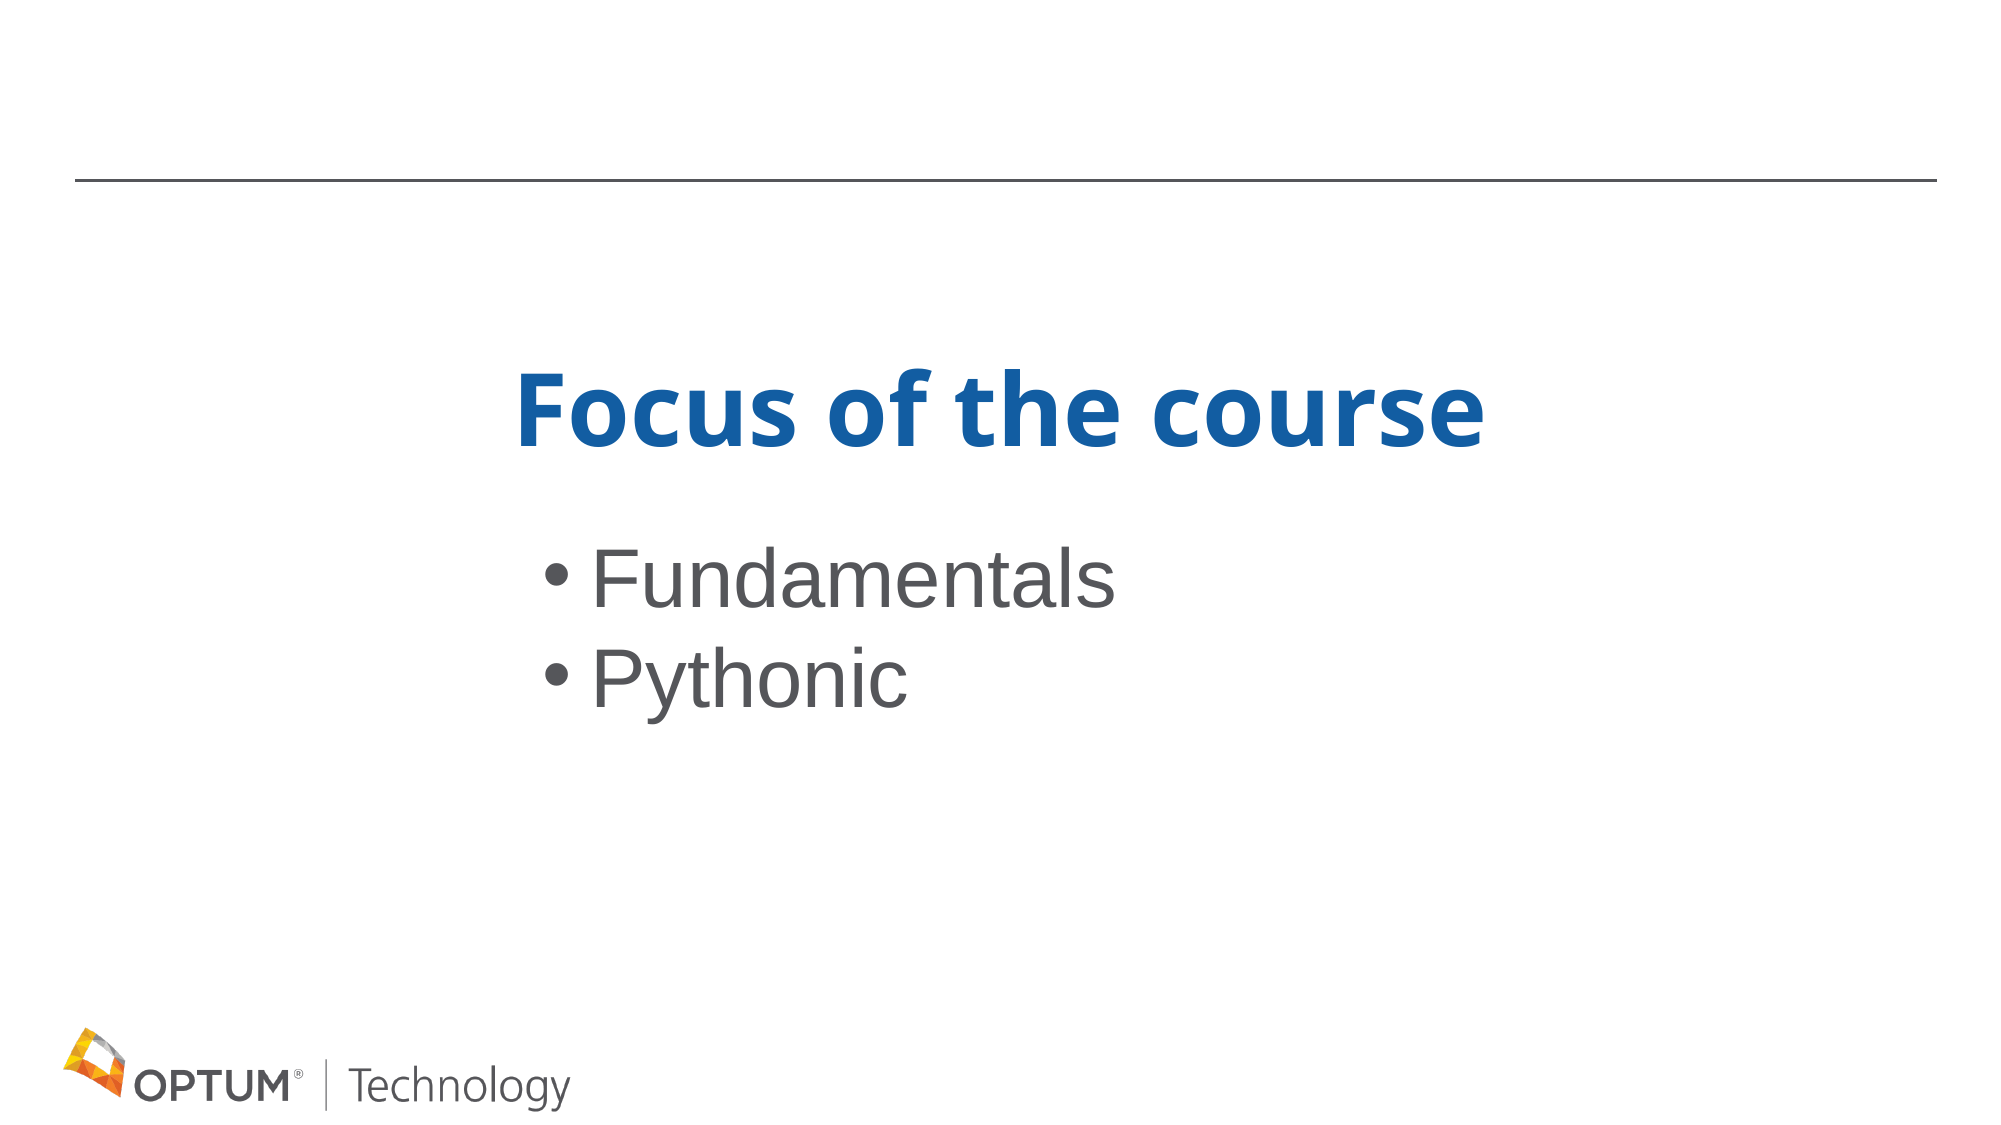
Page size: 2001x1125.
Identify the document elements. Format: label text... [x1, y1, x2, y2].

text_box Fundamentals Pythonic [528, 516, 1429, 877]
text_box Focus of the course [0, 325, 2000, 476]
